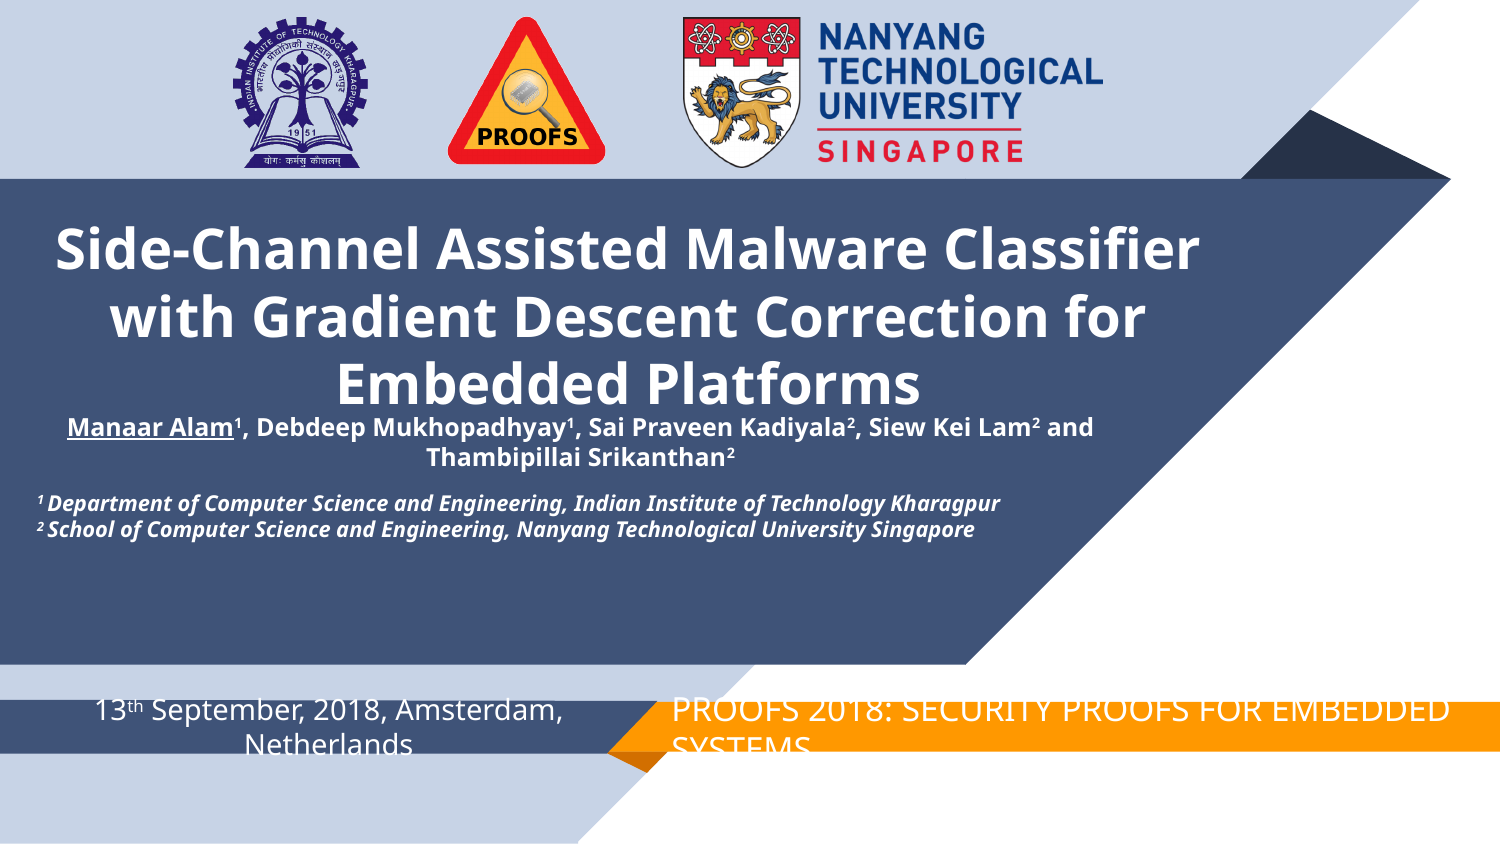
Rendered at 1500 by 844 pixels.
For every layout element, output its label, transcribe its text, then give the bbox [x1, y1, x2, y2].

picture [683, 17, 1103, 168]
text_box Manaar Alam1, Debdeep Mukhopadhyay1, Sai Praveen Kadiyala2, Siew Kei Lam2 and Thambipillai Srikanthan2 [22, 425, 1139, 457]
picture [445, 15, 606, 167]
text_box 13th September, 2018, Amsterdam, Netherlands [0, 699, 658, 754]
title Side-Channel Assisted Malware Classifier with Gradient Descent Correction for Embedded Platforms [0, 226, 1265, 403]
picture [233, 17, 369, 168]
text_box PROOFS 2018: SECURITY PROOFS FOR EMBEDDED SYSTEMS [656, 701, 1500, 754]
text_box 1 Department of Computer Science and Engineering, Indian Institute of Technology Kharagpur 2 School of Computer Science and Engineering, Nanyang Technological University Singapore [22, 479, 1139, 553]
